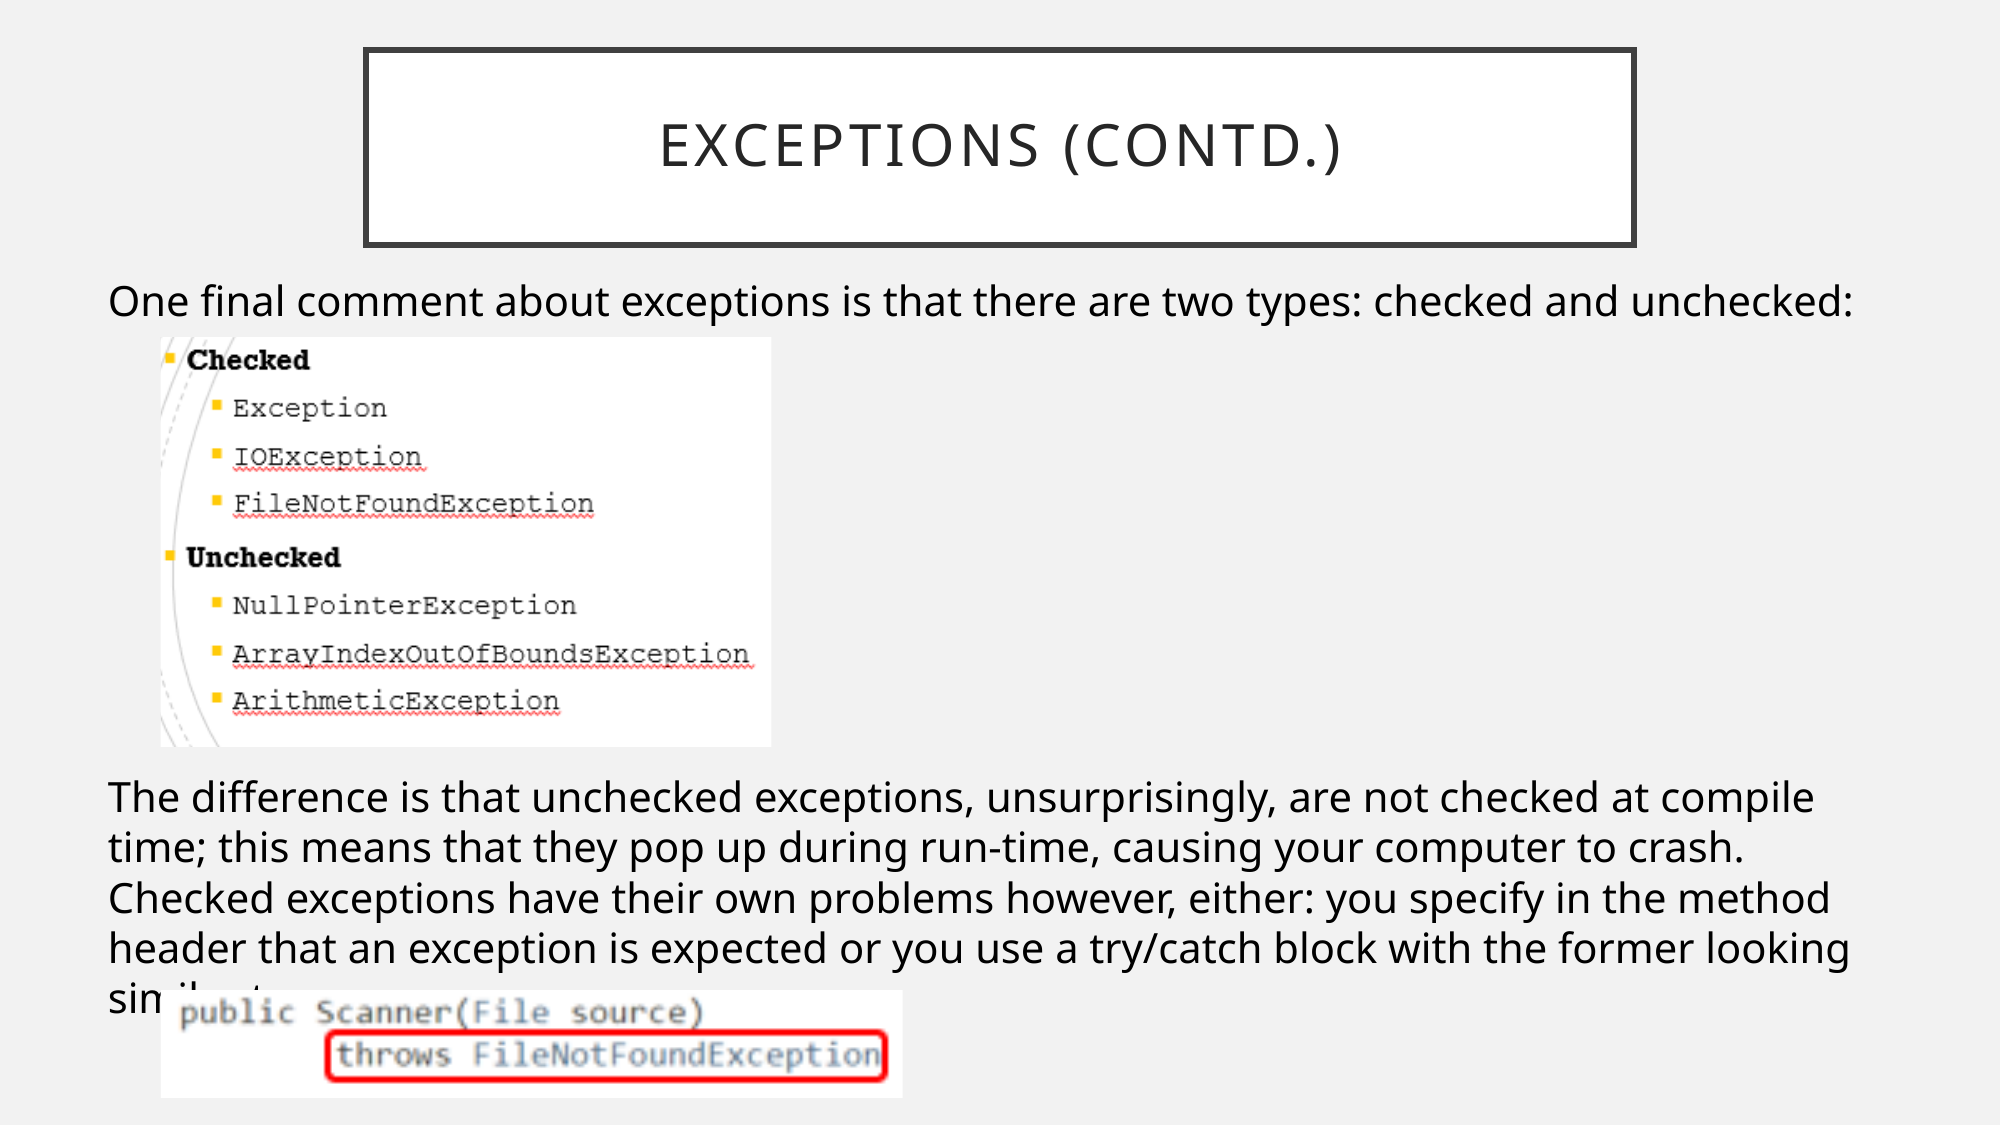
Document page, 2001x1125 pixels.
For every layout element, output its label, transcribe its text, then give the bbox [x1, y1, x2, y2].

title Exceptions (contd.) [363, 47, 1637, 248]
picture [160, 337, 772, 747]
list One final comment about exceptions is that there are two types: checked and unchecked: The difference is that unchecked exceptions, unsurprisingly, are not checked at compile time; this means that they pop up during run-time, causing your computer to crash. Checked exceptions have their own problems however, either: you specify in the method header that an exception is expected or you use a try/catch block with the former looking similar to: [93, 267, 1907, 1075]
picture [160, 989, 903, 1098]
